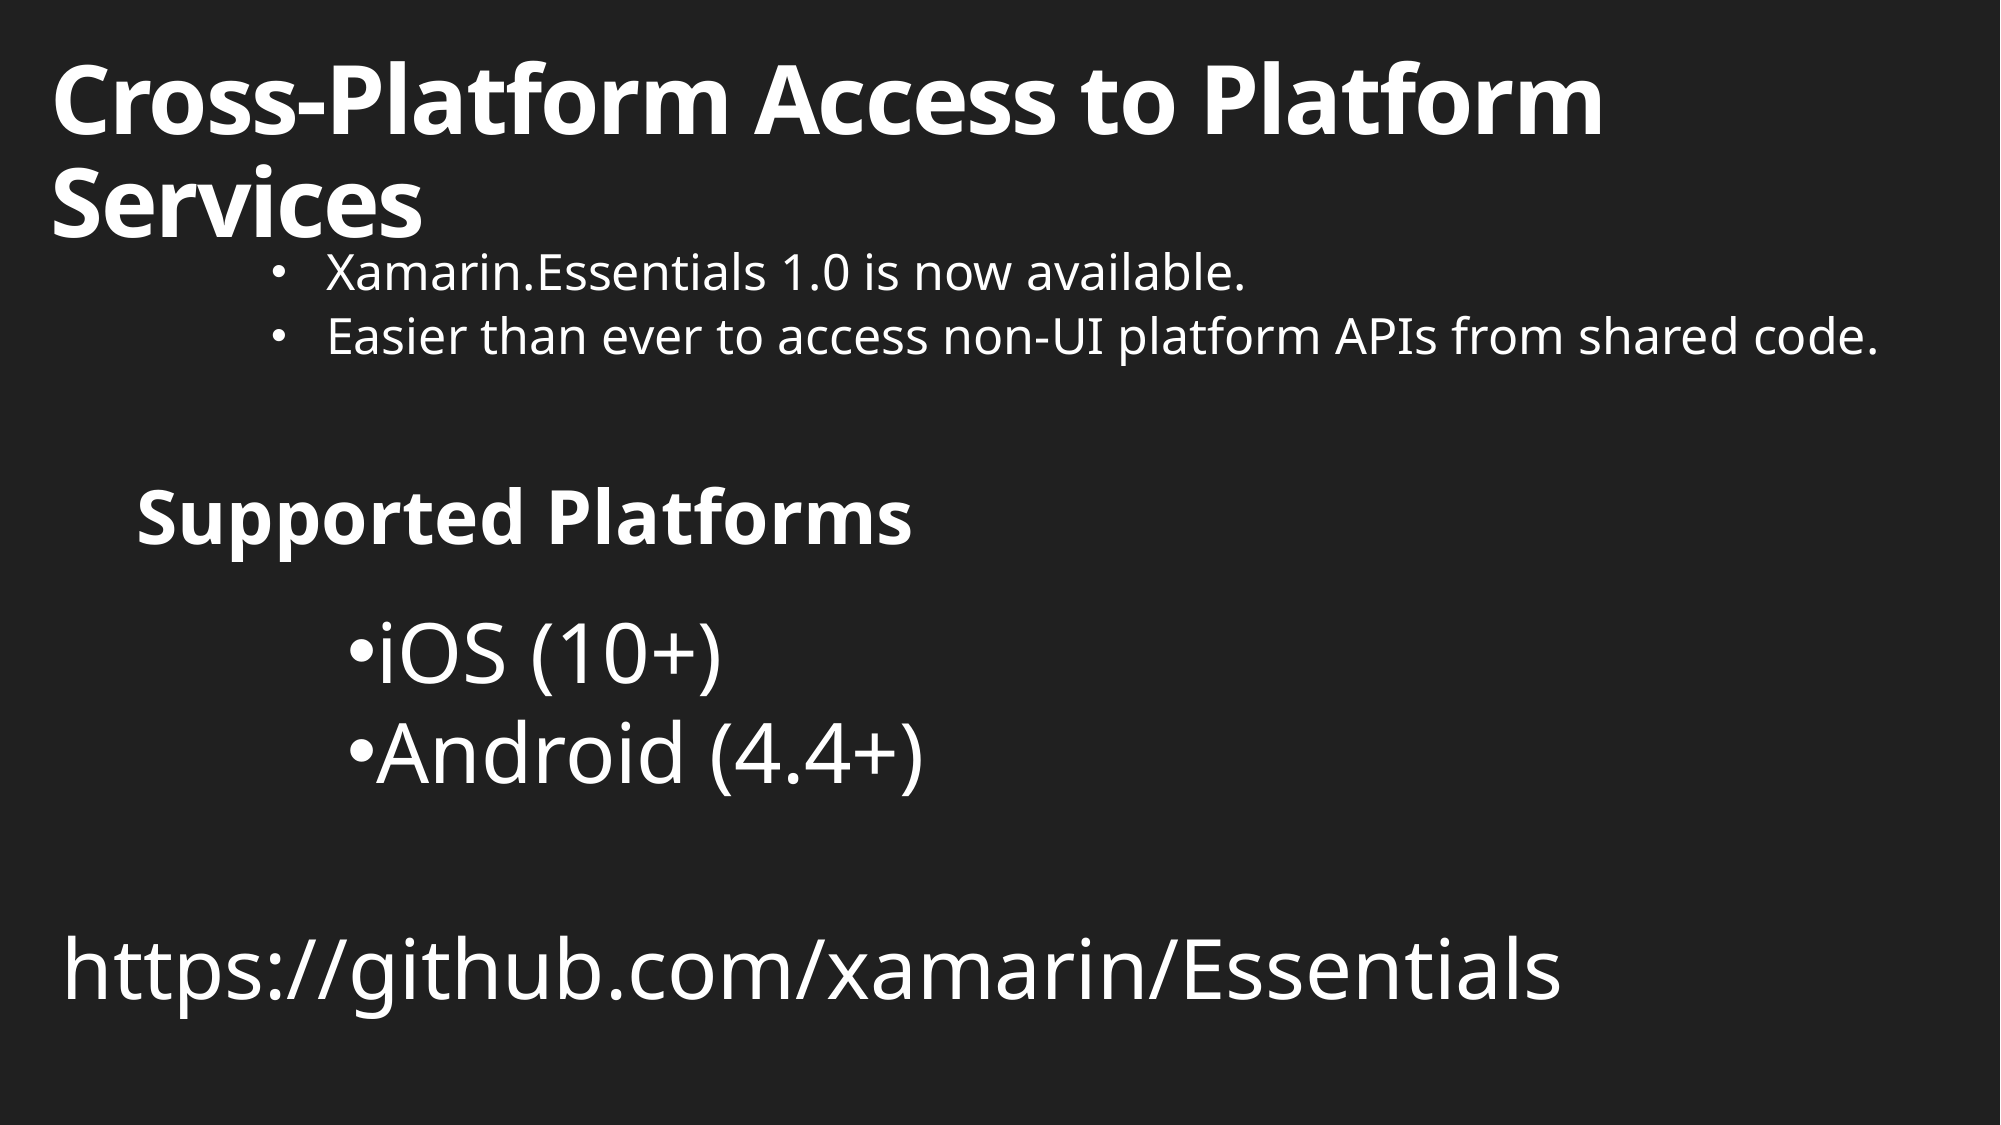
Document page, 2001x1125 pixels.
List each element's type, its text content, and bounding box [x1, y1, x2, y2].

list Xamarin.Essentials 1.0 is now available. Easier than ever to access non-UI platform APIs from shared code. [247, 232, 2000, 378]
text_box iOS (10+) Android (4.4+) [332, 592, 1863, 808]
text_box Supported Platforms [121, 462, 930, 567]
text_box https://github.com/xamarin/Essentials [46, 908, 1580, 1024]
title Cross-Platform Access to Platform Services [26, 36, 2000, 206]
